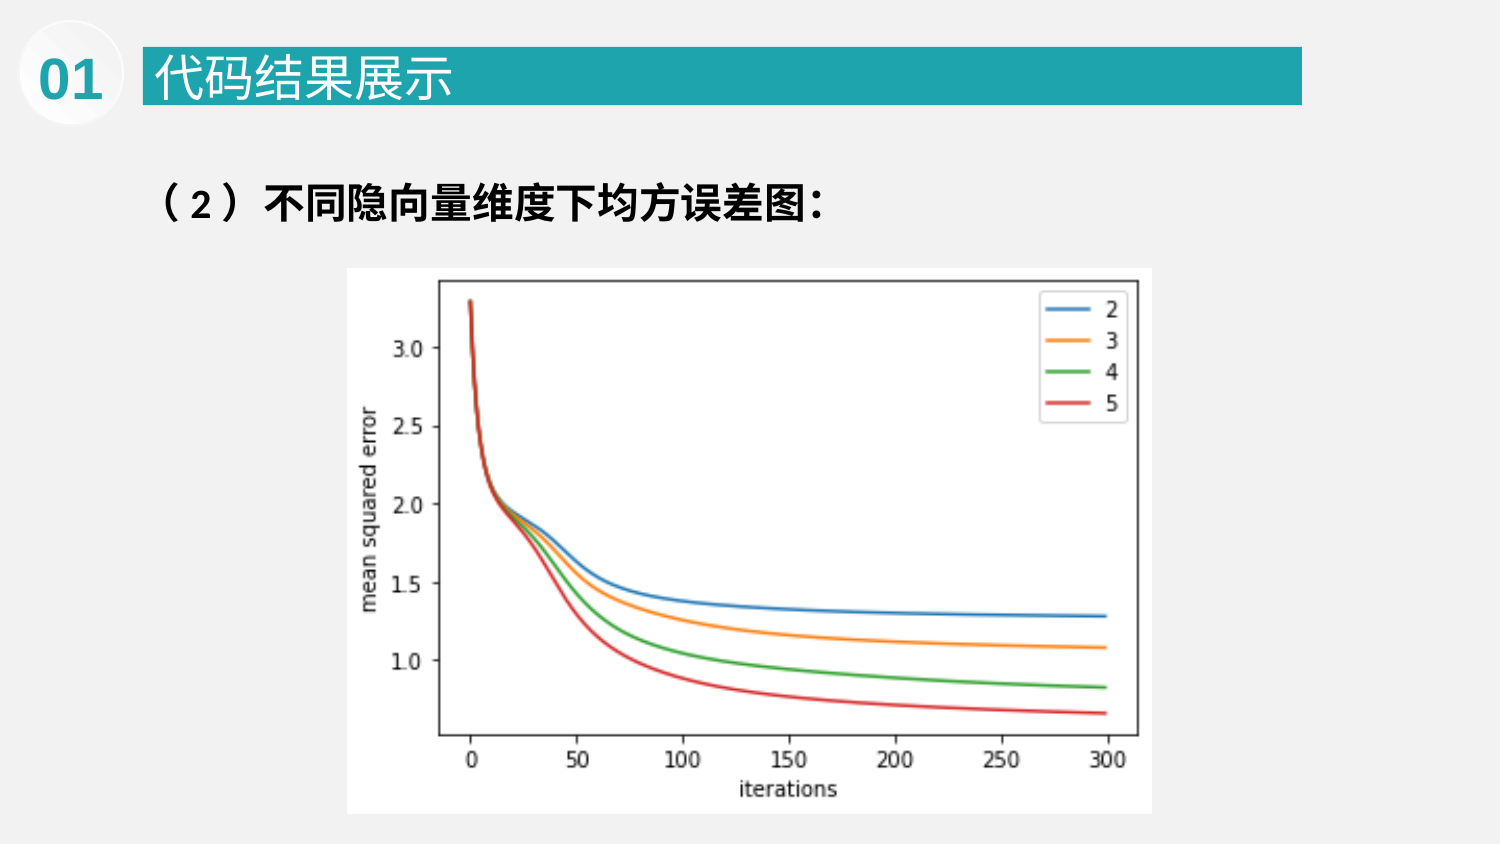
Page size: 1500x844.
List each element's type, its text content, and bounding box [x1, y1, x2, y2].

text_box （2）不同隐向量维度下均方误差图： [123, 169, 833, 235]
text_box 代码结果展示 [141, 45, 1304, 107]
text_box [17, 19, 125, 127]
picture [347, 267, 1153, 815]
